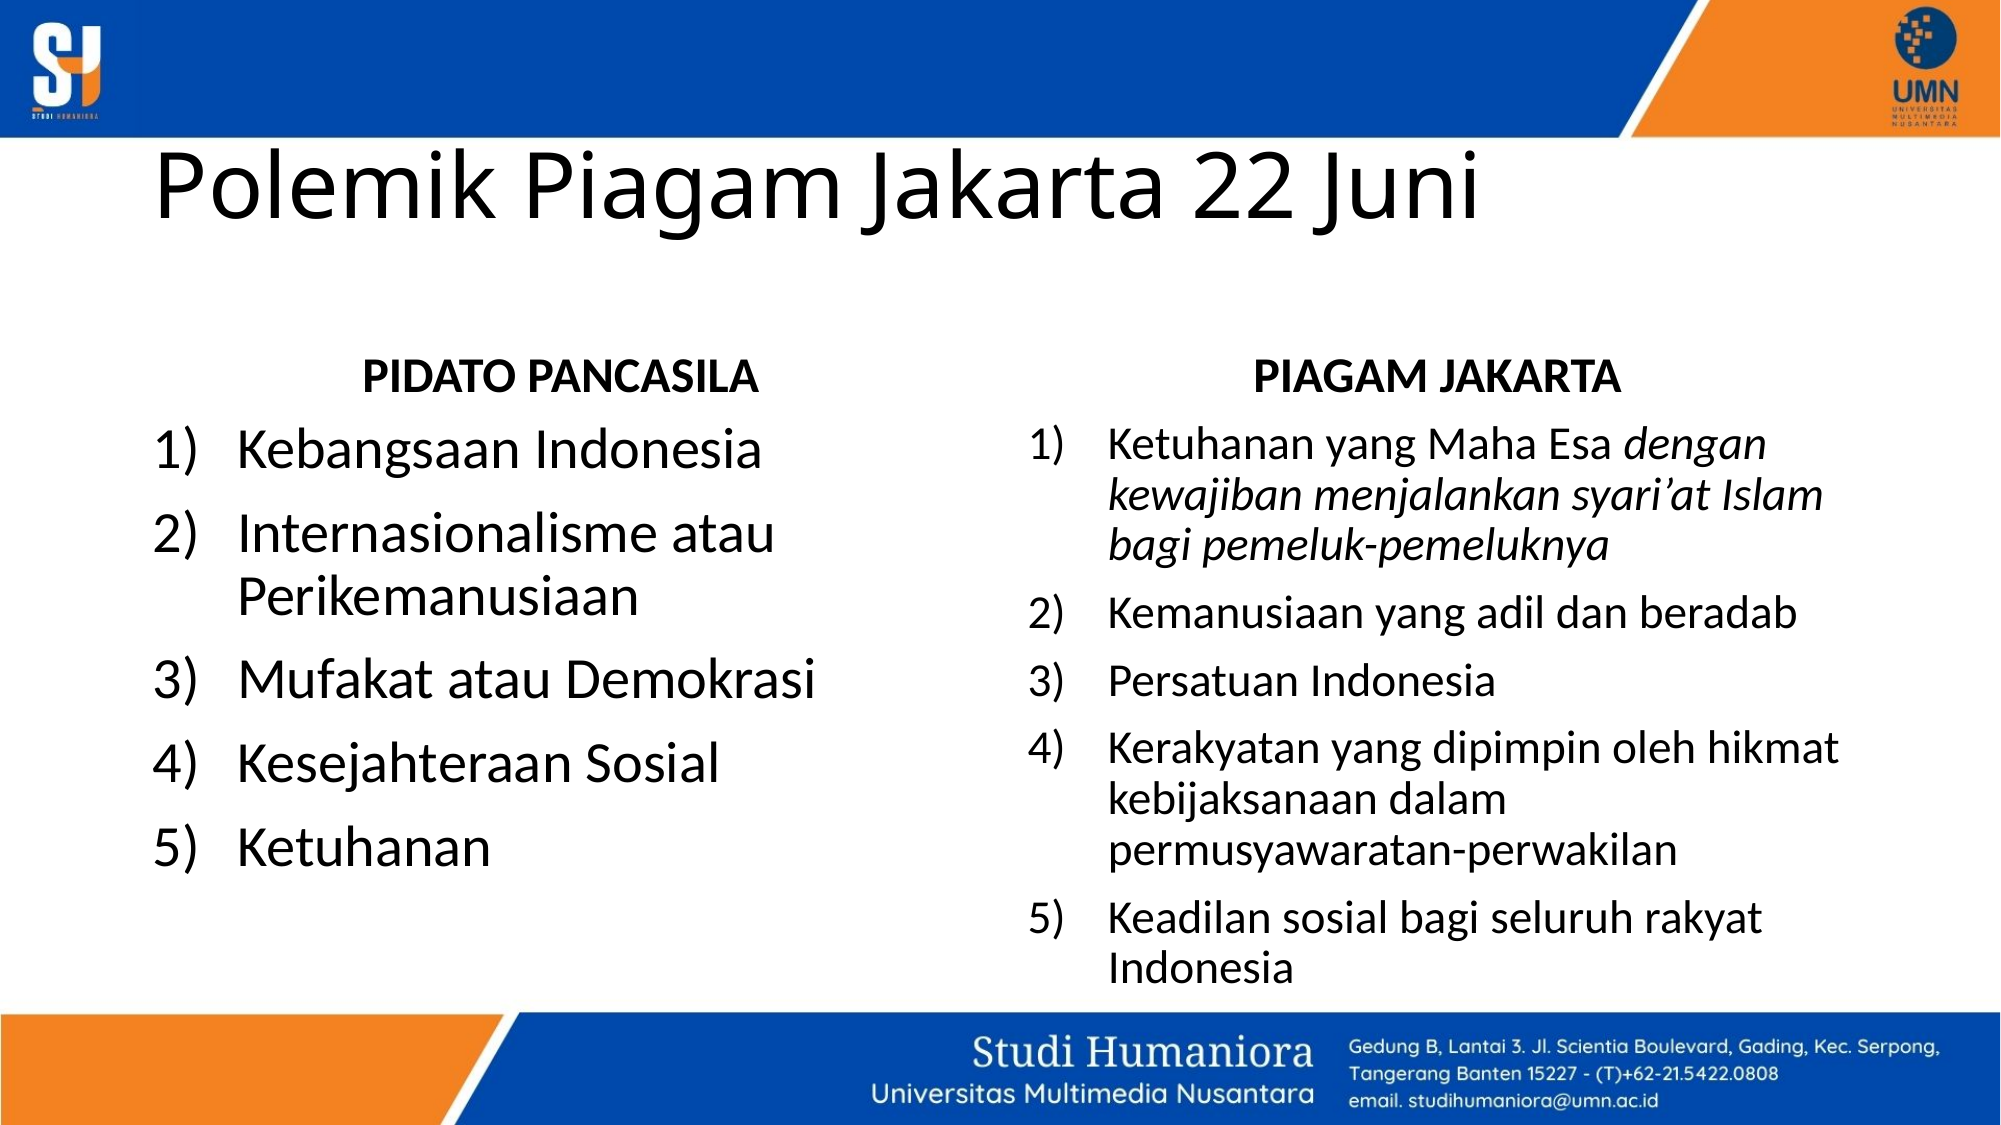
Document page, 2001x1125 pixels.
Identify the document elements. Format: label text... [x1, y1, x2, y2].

list PIAGAM JAKARTA [1012, 275, 1863, 410]
list Kebangsaan Indonesia Internasionalisme atau Perikemanusiaan Mufakat atau Demokrasi Kesejahteraan Sosial Ketuhanan [137, 410, 984, 1016]
list Ketuhanan yang Maha Esa dengan kewajiban menjalankan syari’at Islam bagi pemeluk-pemeluknya Kemanusiaan yang adil dan beradab Persatuan Indonesia Kerakyatan yang dipimpin oleh hikmat kebijaksanaan dalam permusyawaratan-perwakilan Keadilan sosial bagi seluruh rakyat Indonesia [1012, 410, 1863, 1016]
title Polemik Piagam Jakarta 22 Juni [137, 80, 1863, 298]
picture [0, 0, 2001, 1125]
list PIDATO PANCASILA [137, 275, 984, 410]
